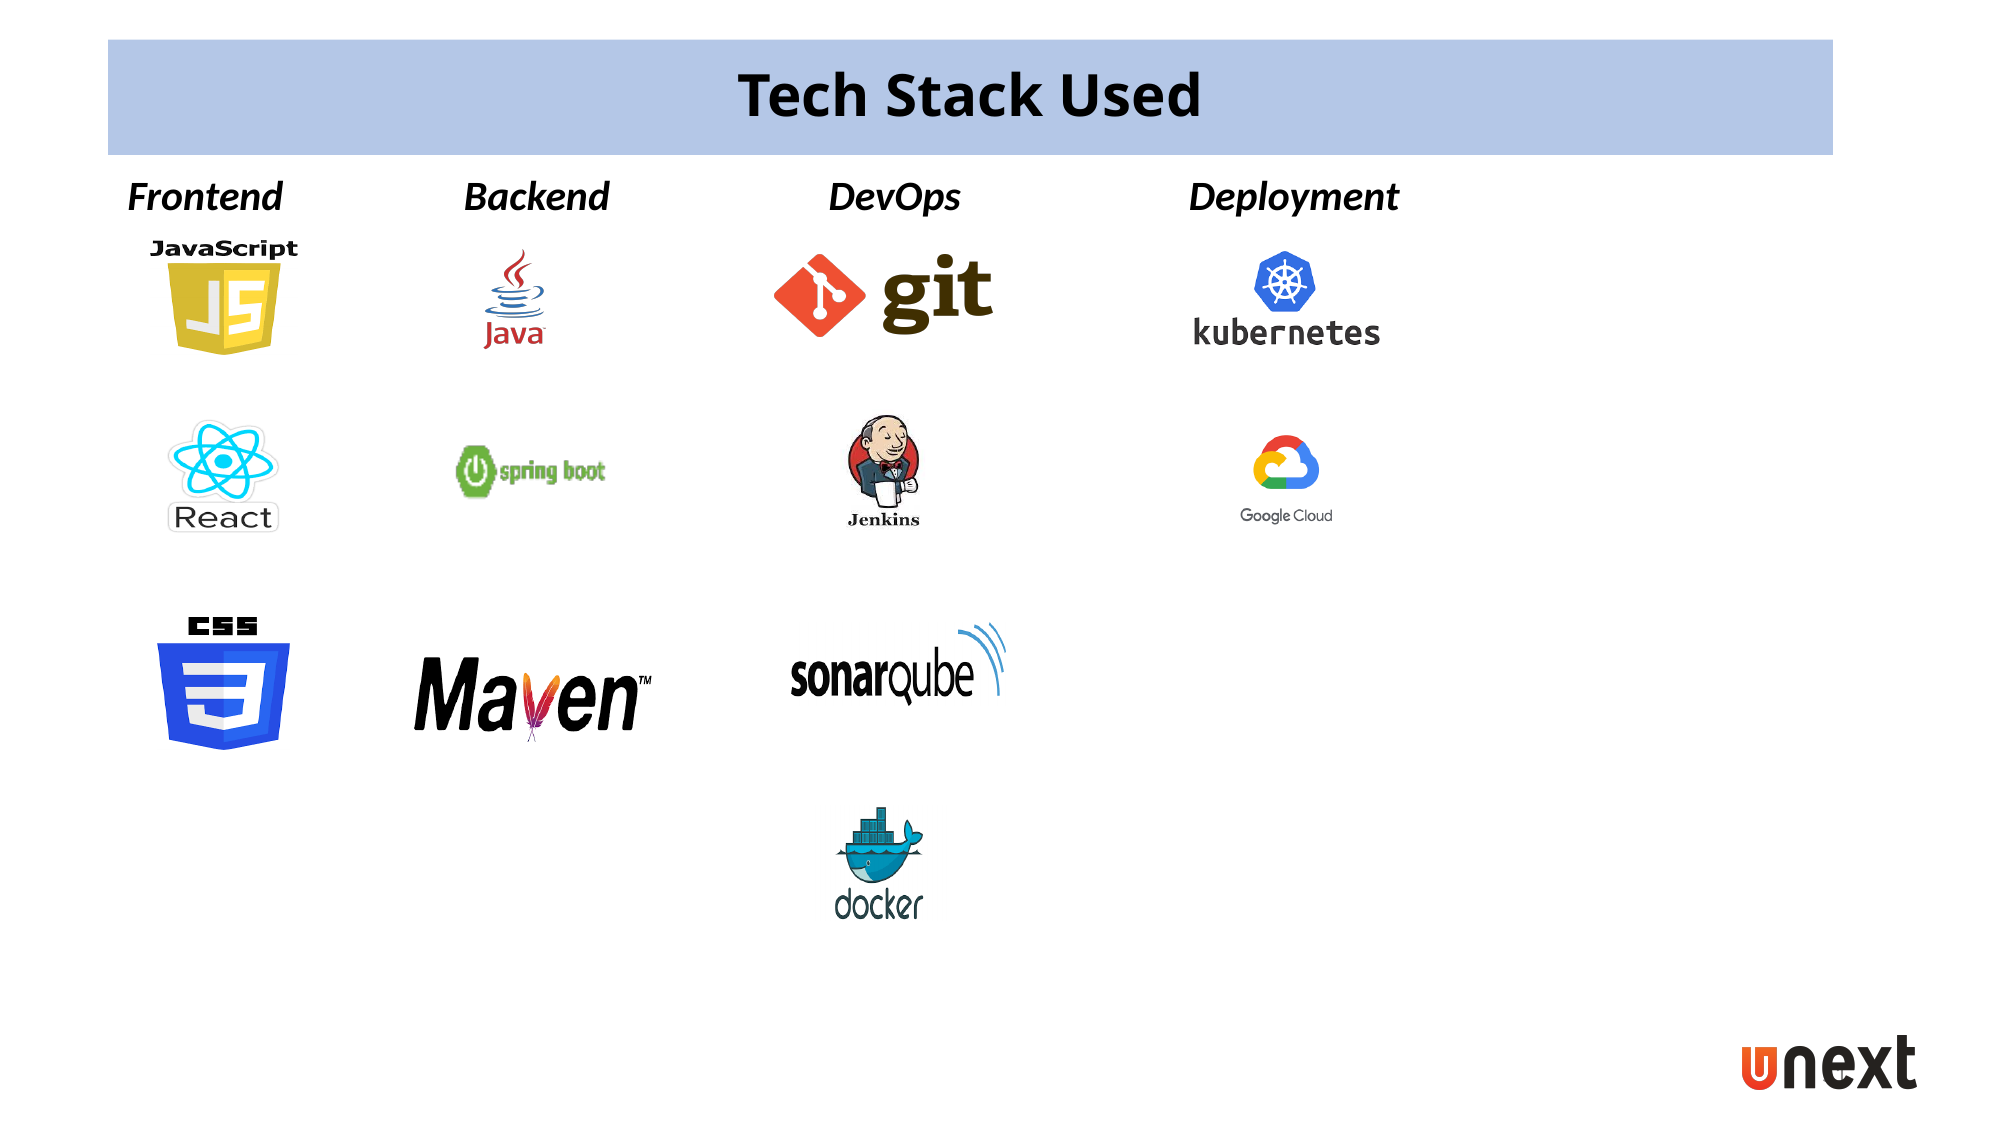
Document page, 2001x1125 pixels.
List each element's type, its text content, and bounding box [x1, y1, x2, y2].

list Frontend Backend DevOps Deployment [84, 167, 1839, 948]
picture [798, 409, 969, 531]
slide_number 51 [1412, 1042, 1863, 1103]
picture [1189, 240, 1382, 351]
picture [1225, 412, 1347, 536]
title Tech Stack Used [108, 39, 1833, 155]
picture [146, 416, 300, 536]
picture [1742, 1035, 1917, 1090]
picture [451, 244, 578, 354]
picture [156, 617, 290, 750]
picture [791, 622, 1006, 706]
picture [811, 805, 947, 921]
picture [149, 240, 298, 355]
picture [451, 428, 611, 524]
picture [774, 254, 993, 337]
picture [409, 654, 653, 742]
